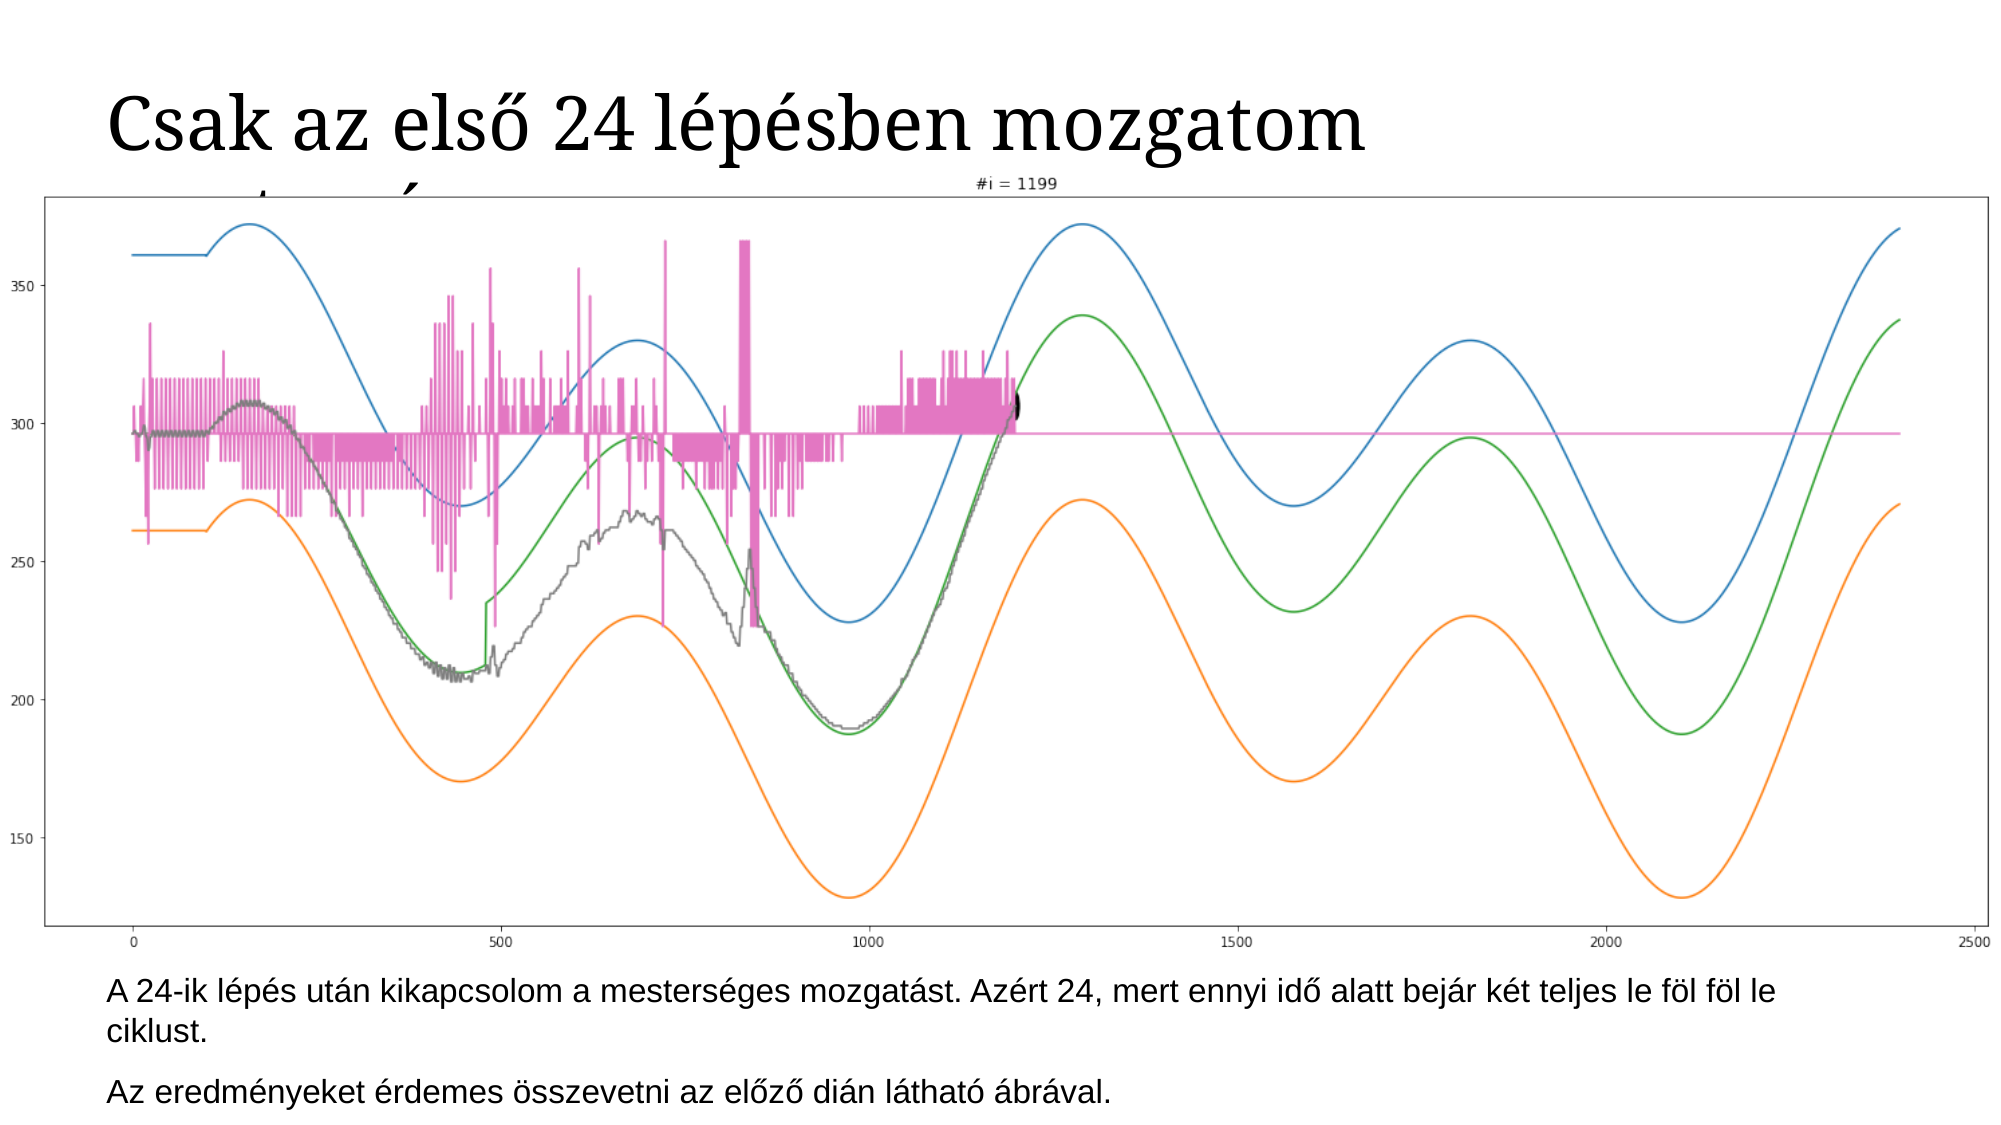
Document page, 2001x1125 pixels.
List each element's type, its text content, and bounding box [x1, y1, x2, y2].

text_box A 24-ik lépés után kikapcsolom a mesterséges mozgatást. Azért 24, mert ennyi idő alatt bejár két teljes le föl föl le ciklust. Az eredményeket érdemes összevetni az előző dián látható ábrával. [88, 958, 1879, 1125]
picture [0, 167, 2000, 958]
text_box Csak az első 24 lépésben mozgatom mesterségesen [88, 63, 1859, 167]
